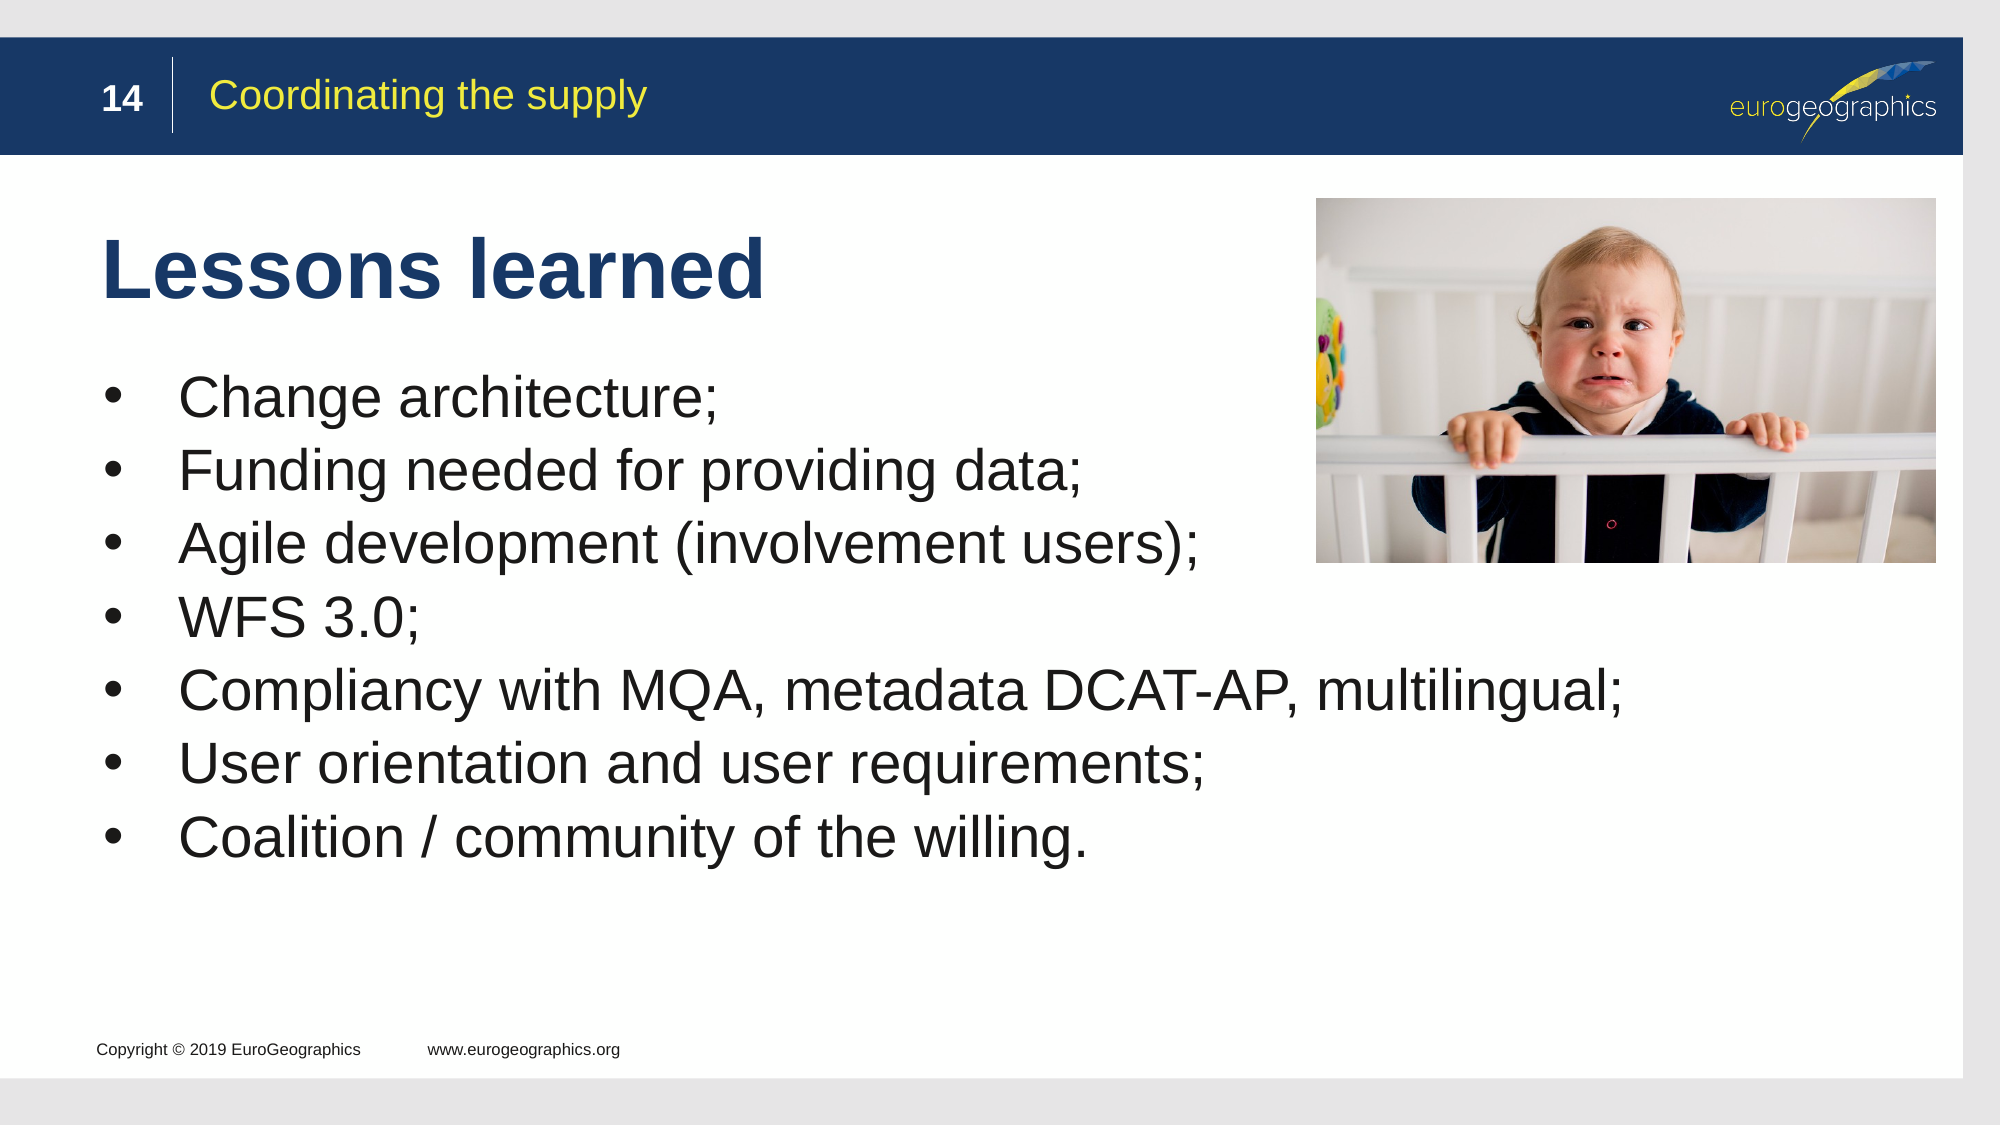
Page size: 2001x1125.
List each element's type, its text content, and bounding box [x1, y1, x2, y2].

picture [1316, 198, 1936, 563]
list Change architecture; Funding needed for providing data; Agile development (involvement users); WFS 3.0; Compliancy with MQA, metadata DCAT-AP, multilingual; User orientation and user requirements; Coalition / community of the willing. [86, 359, 1863, 986]
title Lessons learned [86, 218, 1316, 325]
slide_number 14 [86, 66, 166, 127]
footer Copyright © 2019 EuroGeographics www.eurogeographics.org [81, 1018, 757, 1079]
list Coordinating the supply [193, 65, 817, 129]
